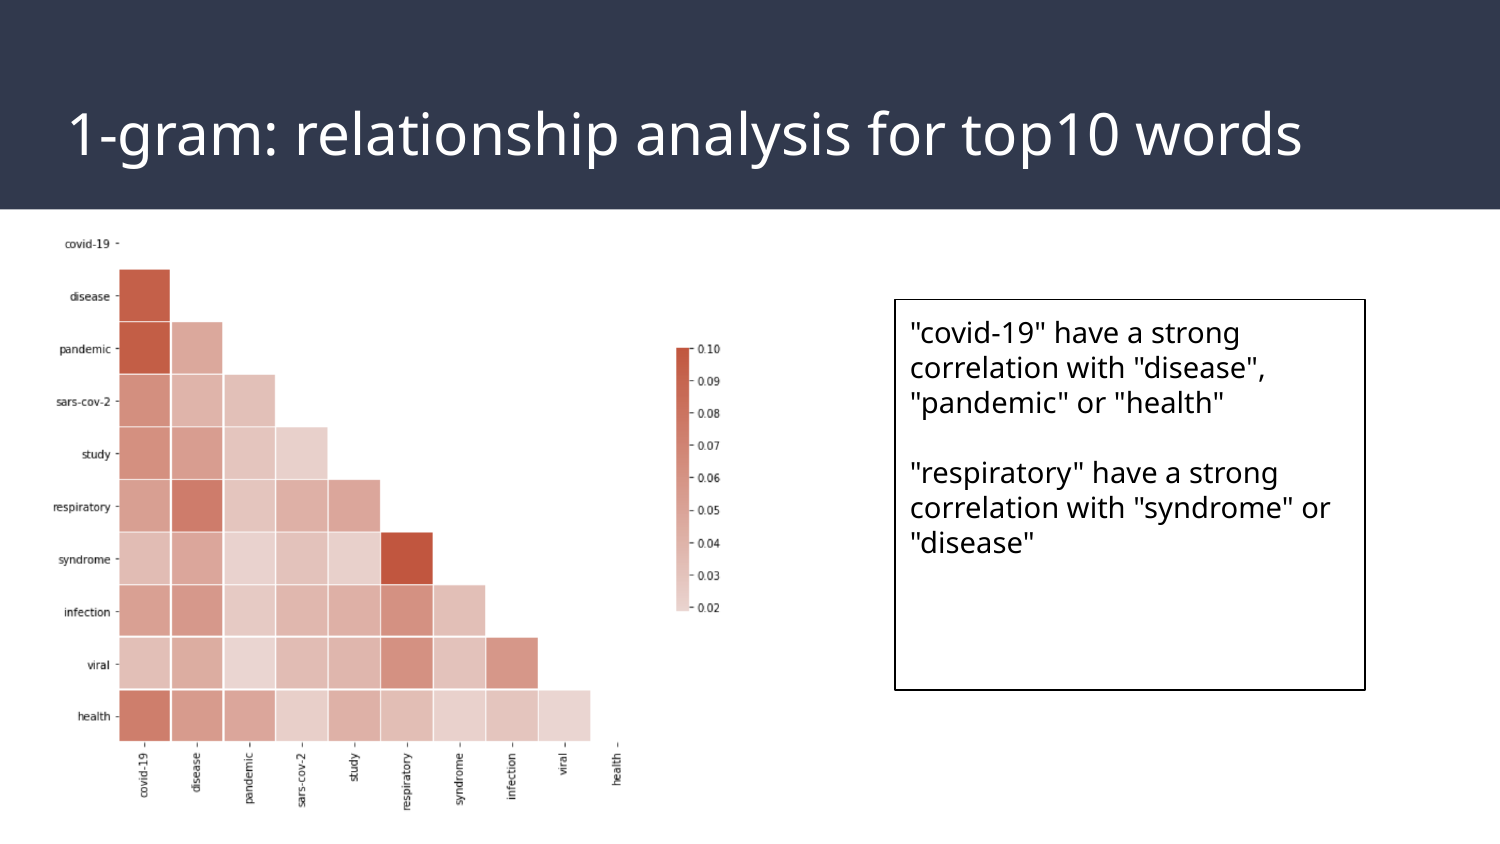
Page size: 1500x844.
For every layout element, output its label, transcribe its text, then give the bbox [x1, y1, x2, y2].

text_box "covid-19" have a strong correlation with "disease", "pandemic" or "health" "respiratory" have a strong correlation with "syndrome" or "disease" [894, 299, 1365, 691]
title 1-gram: relationship analysis for top10 words [51, 82, 1449, 185]
picture [36, 213, 751, 824]
